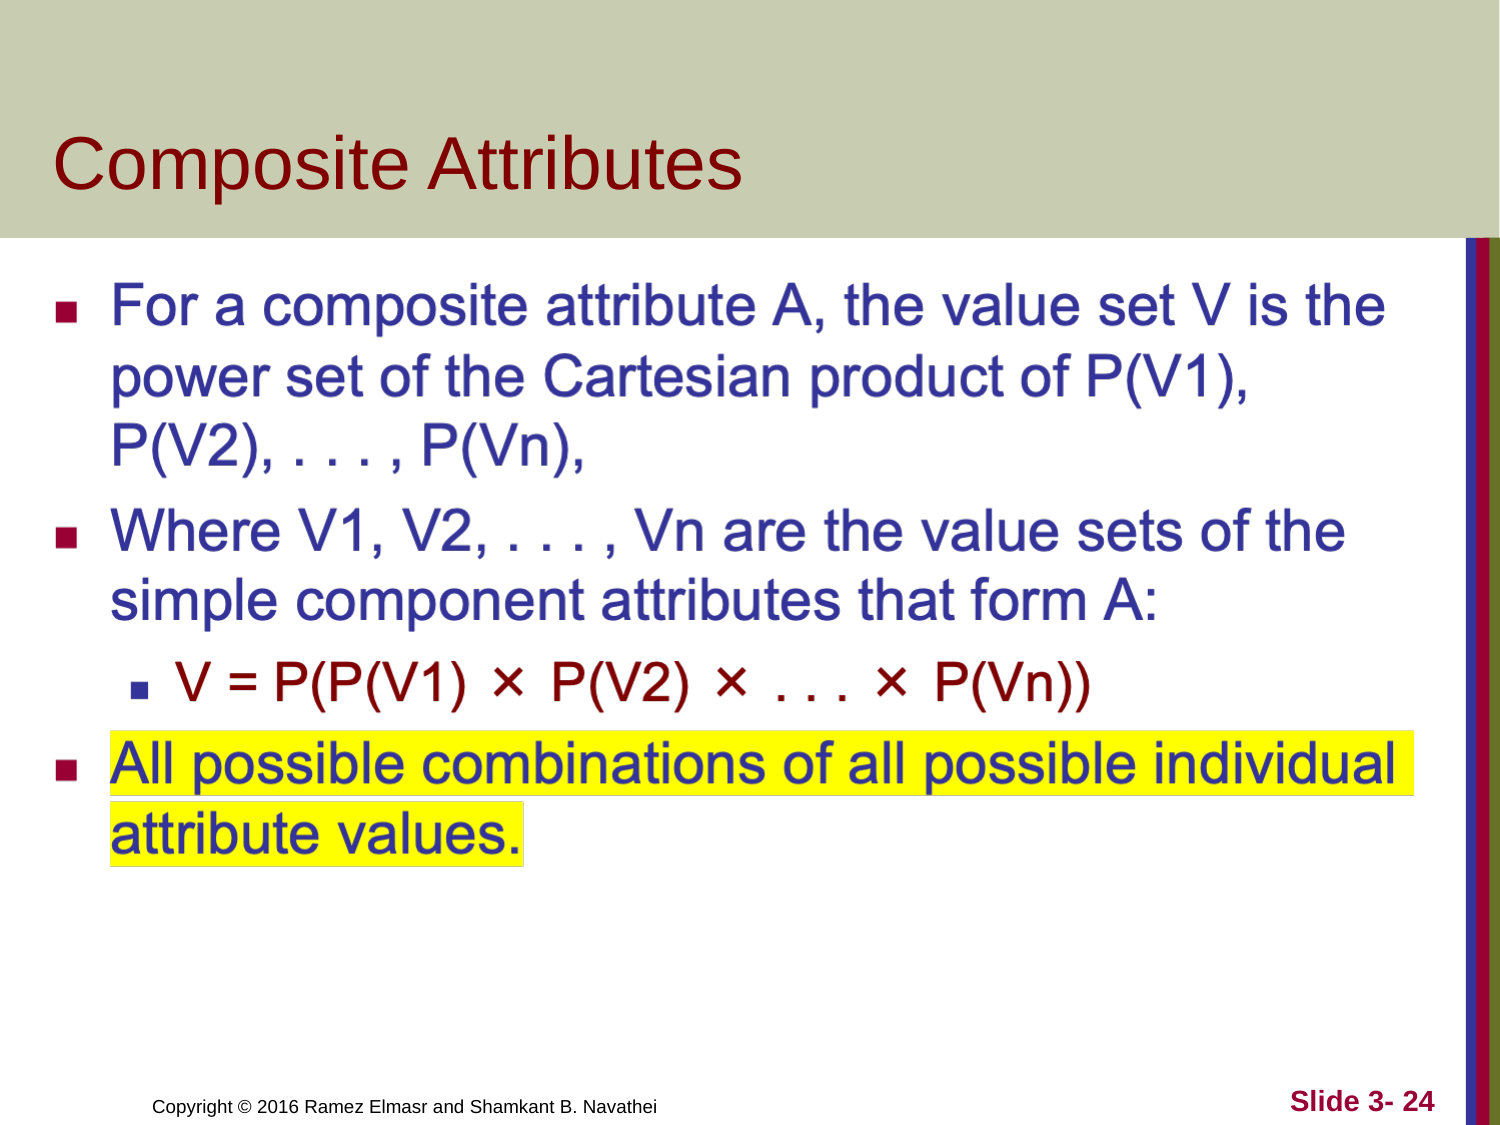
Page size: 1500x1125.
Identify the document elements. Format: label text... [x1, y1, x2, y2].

slide_number Slide 3- 24 [1137, 1049, 1451, 1125]
title Composite Attributes [37, 49, 1317, 213]
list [33, 249, 1451, 1015]
